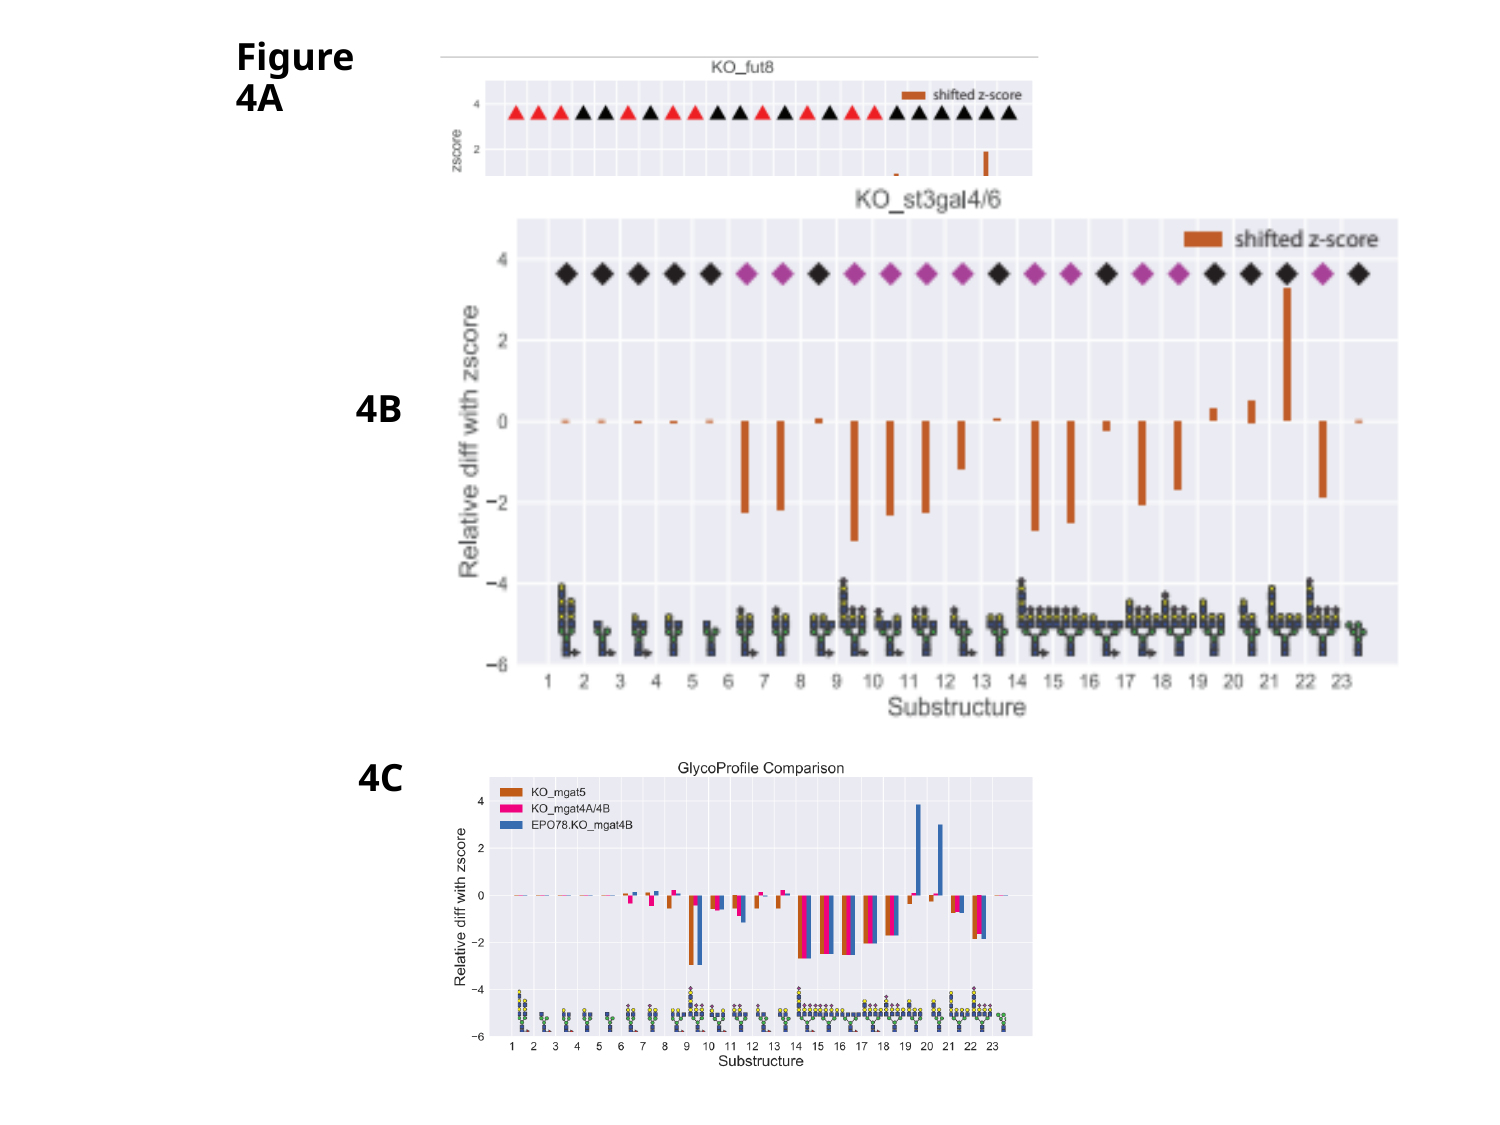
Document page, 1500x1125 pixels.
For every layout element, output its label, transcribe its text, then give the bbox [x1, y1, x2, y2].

text_box 4C [343, 723, 530, 835]
text_box Figure 4A [220, 23, 440, 134]
text_box 4B [340, 355, 444, 467]
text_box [444, 752, 1041, 1078]
picture [440, 40, 1409, 734]
